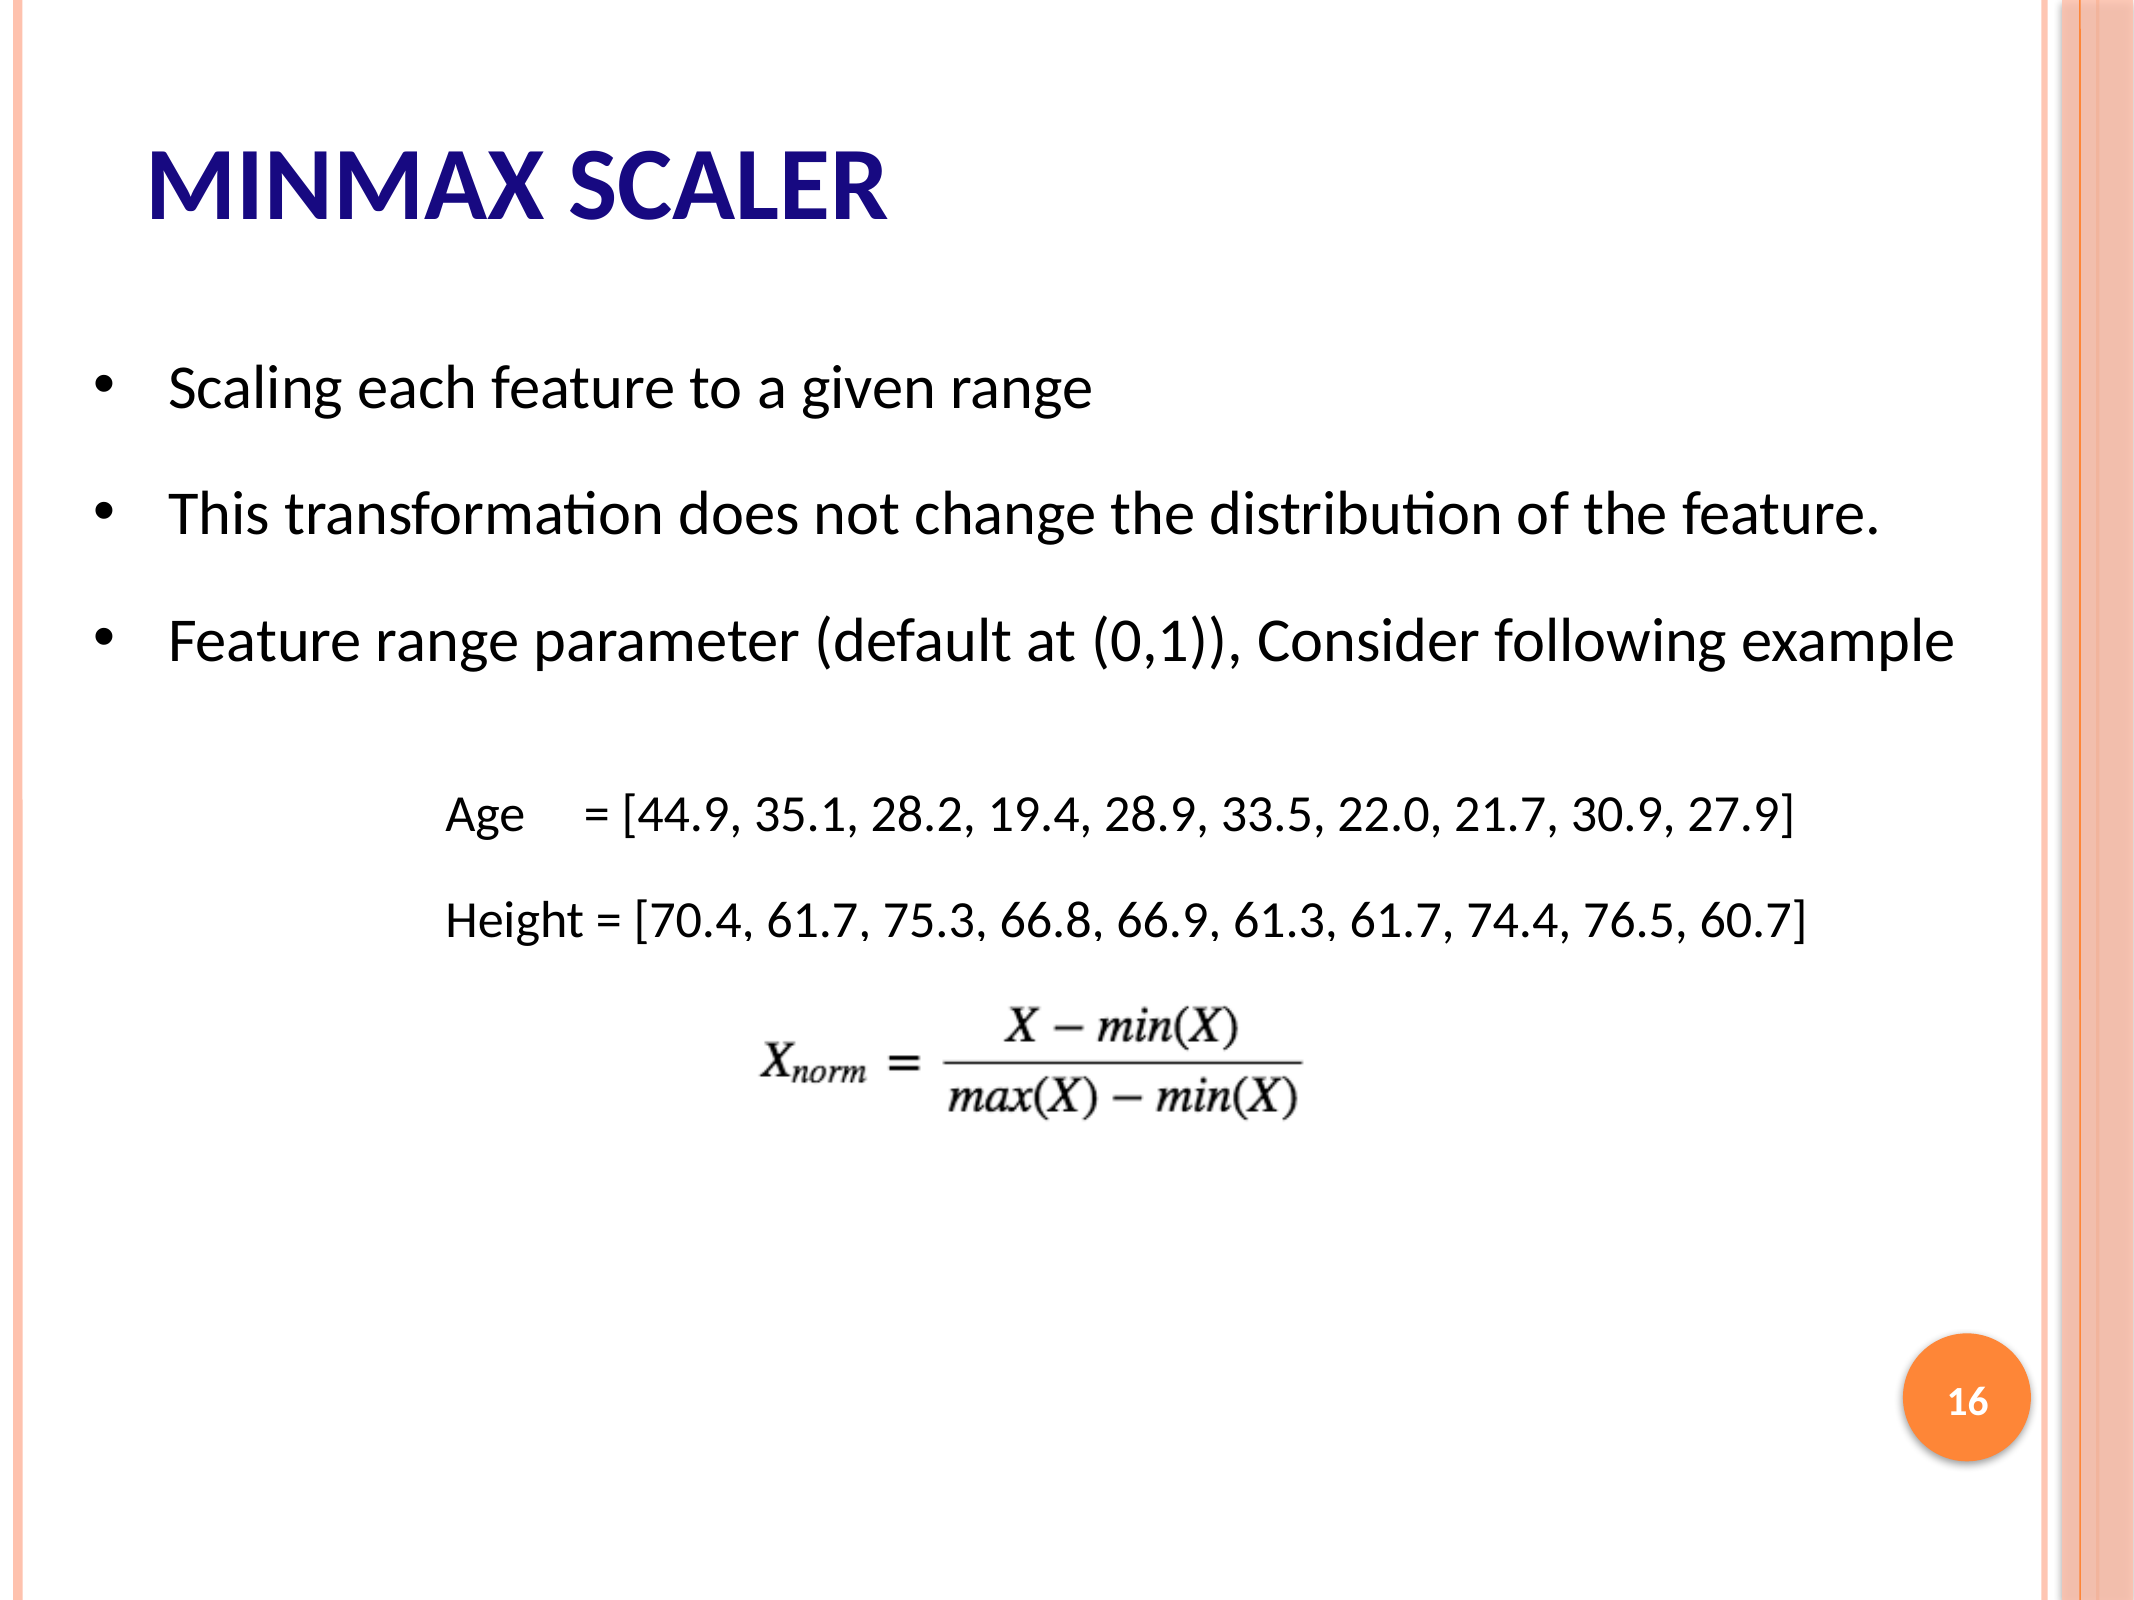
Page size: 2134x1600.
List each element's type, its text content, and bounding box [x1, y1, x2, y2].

picture [678, 941, 1398, 1151]
text_box Scaling each feature to a given range This transformation does not change the distribution of the feature. Feature range parameter (default at (0,1)), Consider following example [84, 314, 2003, 682]
slide_number 16 [1896, 1337, 2039, 1460]
title MinMax Scaler [131, 95, 1718, 248]
text_box Age = [44.9, 35.1, 28.2, 19.4, 28.9, 33.5, 22.0, 21.7, 30.9, 27.9] Height = [70.4, 61.7, 75.3, 66.8, 66.9, 61.3, 61.7, 74.4, 76.5, 60.7] [437, 770, 2003, 956]
